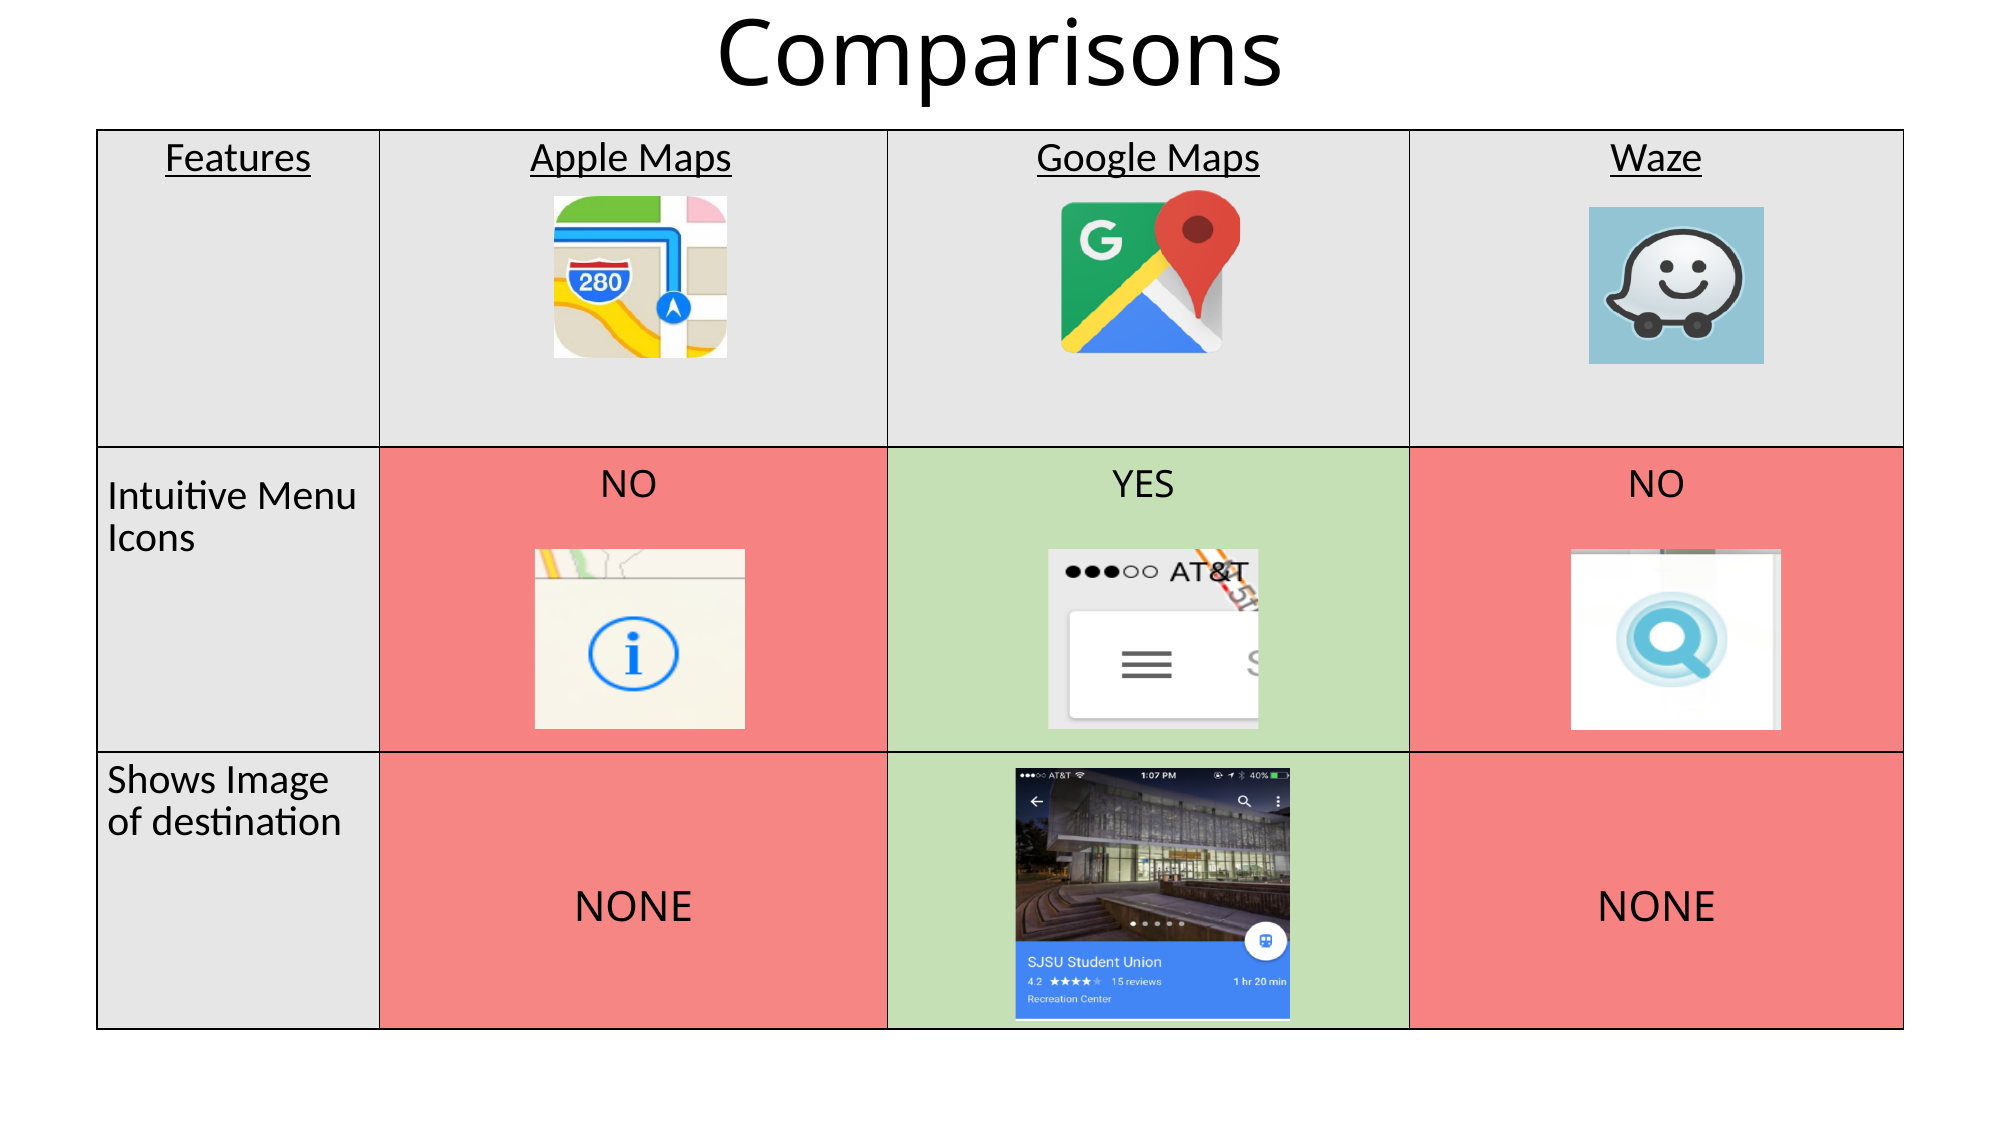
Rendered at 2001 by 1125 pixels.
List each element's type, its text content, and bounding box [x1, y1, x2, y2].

table_cell NONE [1410, 753, 1903, 1028]
text_box Comparisons [0, 0, 2000, 112]
table_cell NO [380, 448, 887, 751]
table_cell Shows Image of destination [98, 753, 379, 1028]
table_header Google Maps [888, 131, 1409, 446]
table_cell NONE [380, 753, 887, 1028]
table_cell [888, 753, 1409, 1028]
picture [554, 196, 727, 359]
picture [1015, 768, 1290, 1021]
table_cell NO [1410, 448, 1903, 751]
picture [1589, 207, 1764, 364]
table_header Apple Maps [380, 131, 887, 446]
table_cell Intuitive Menu Icons [98, 448, 379, 751]
picture [534, 549, 745, 729]
picture [1042, 190, 1241, 364]
table_header Features [98, 131, 379, 446]
table_cell YES [888, 448, 1409, 751]
picture [1571, 549, 1782, 730]
table_header Waze [1410, 131, 1903, 446]
picture [1048, 549, 1259, 729]
